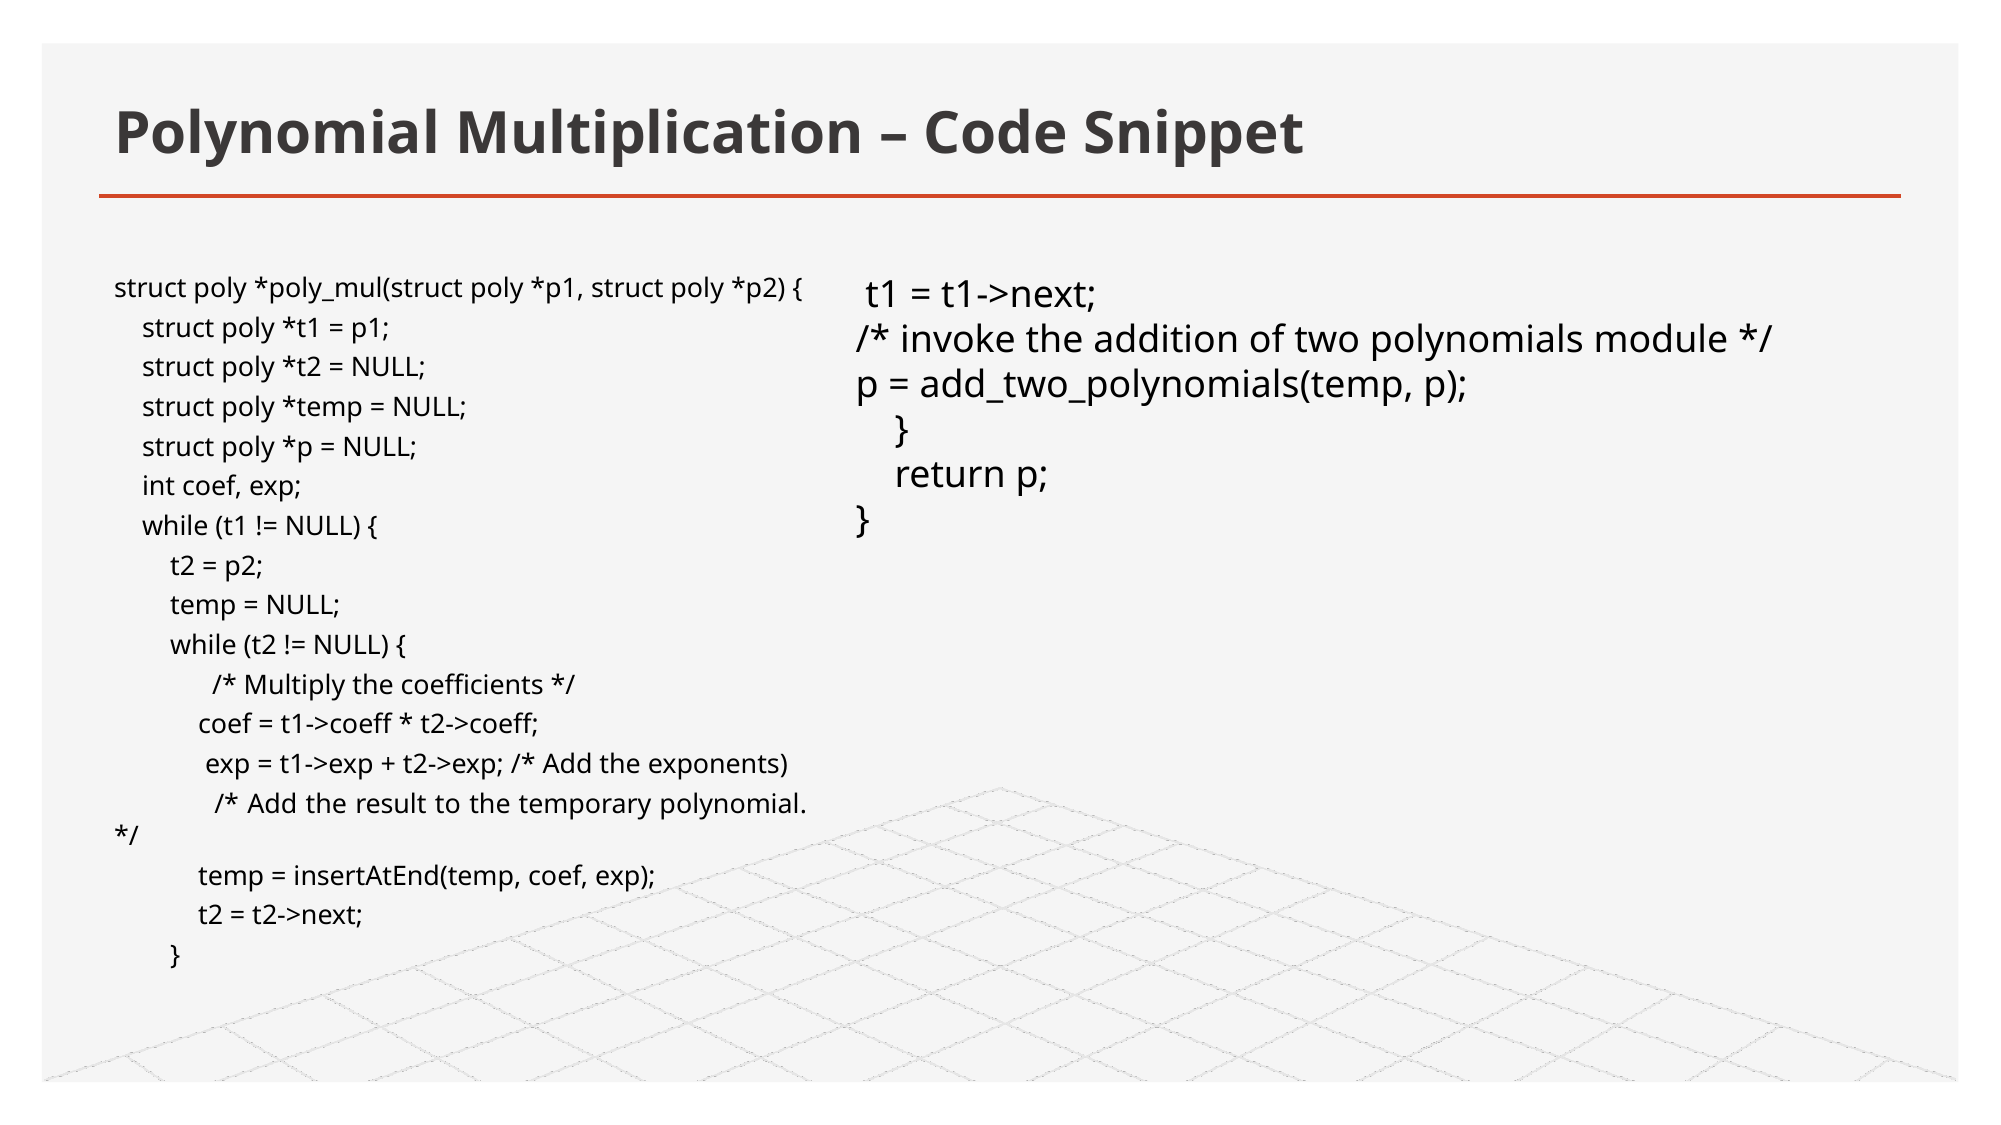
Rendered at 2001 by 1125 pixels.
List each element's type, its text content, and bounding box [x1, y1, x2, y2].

picture [44, 787, 1956, 1081]
title Polynomial Multiplication – Code Snippet [99, 73, 1901, 197]
text_box t1 = t1->next; /* invoke the addition of two polynomials module */ p = add_two_polynomials(temp, p); } return p; } [840, 263, 1841, 548]
list struct poly *poly_mul(struct poly *p1, struct poly *p2) { struct poly *t1 = p1; struct poly *t2 = NULL; struct poly *temp = NULL; struct poly *p = NULL; int coef, exp; while (t1 != NULL) { t2 = p2; temp = NULL; while (t2 != NULL) { /* Multiply the coefficients */ coef = t1->coeff * t2->coeff; exp = t1->exp + t2->exp; /* Add the exponents) /* Add the result to the temporary polynomial. */ temp = insertAtEnd(temp, coef, exp); t2 = t2->next; } [99, 263, 823, 1014]
